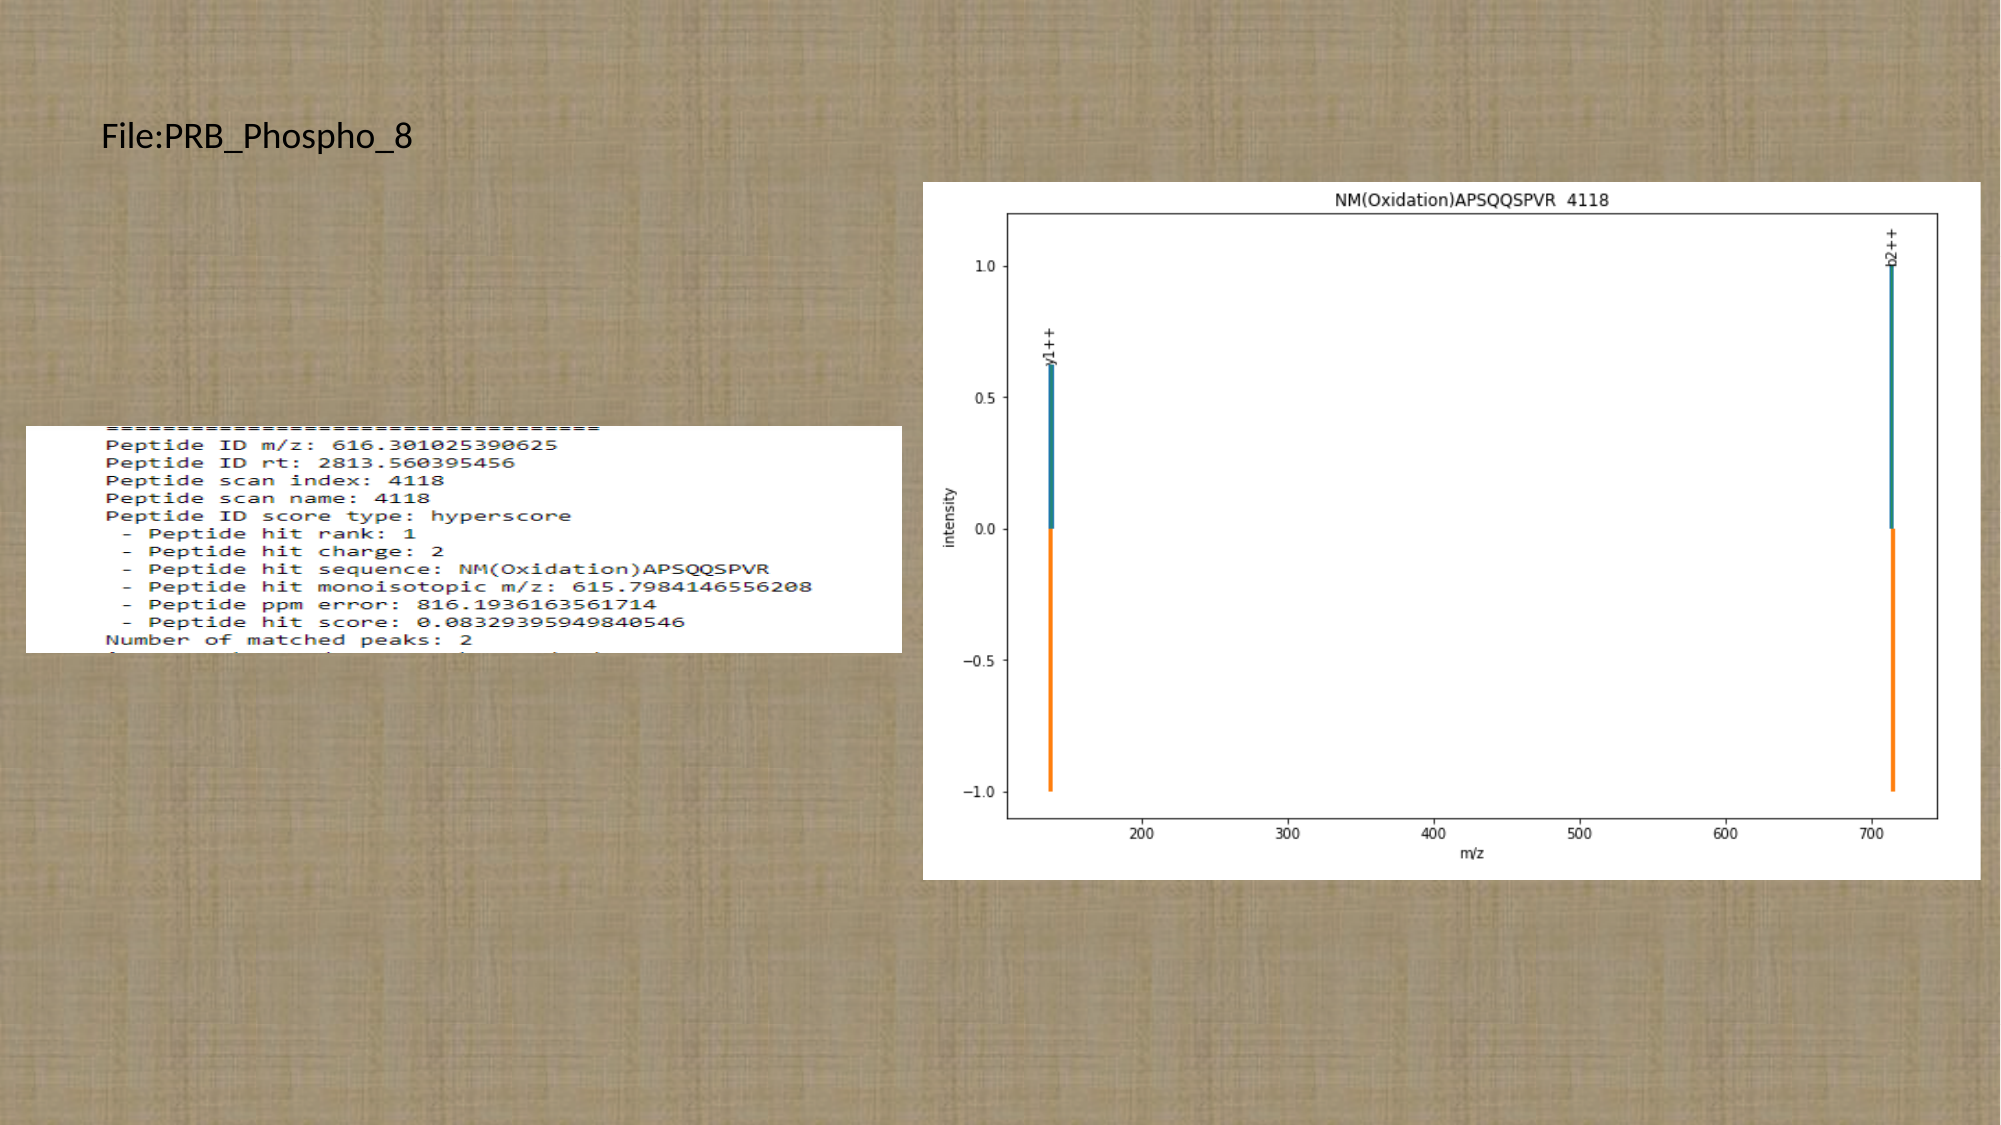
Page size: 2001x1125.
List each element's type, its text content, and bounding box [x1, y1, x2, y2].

text_box File:PRB_Phospho_8 [86, 103, 652, 164]
picture [0, 0, 2001, 1125]
